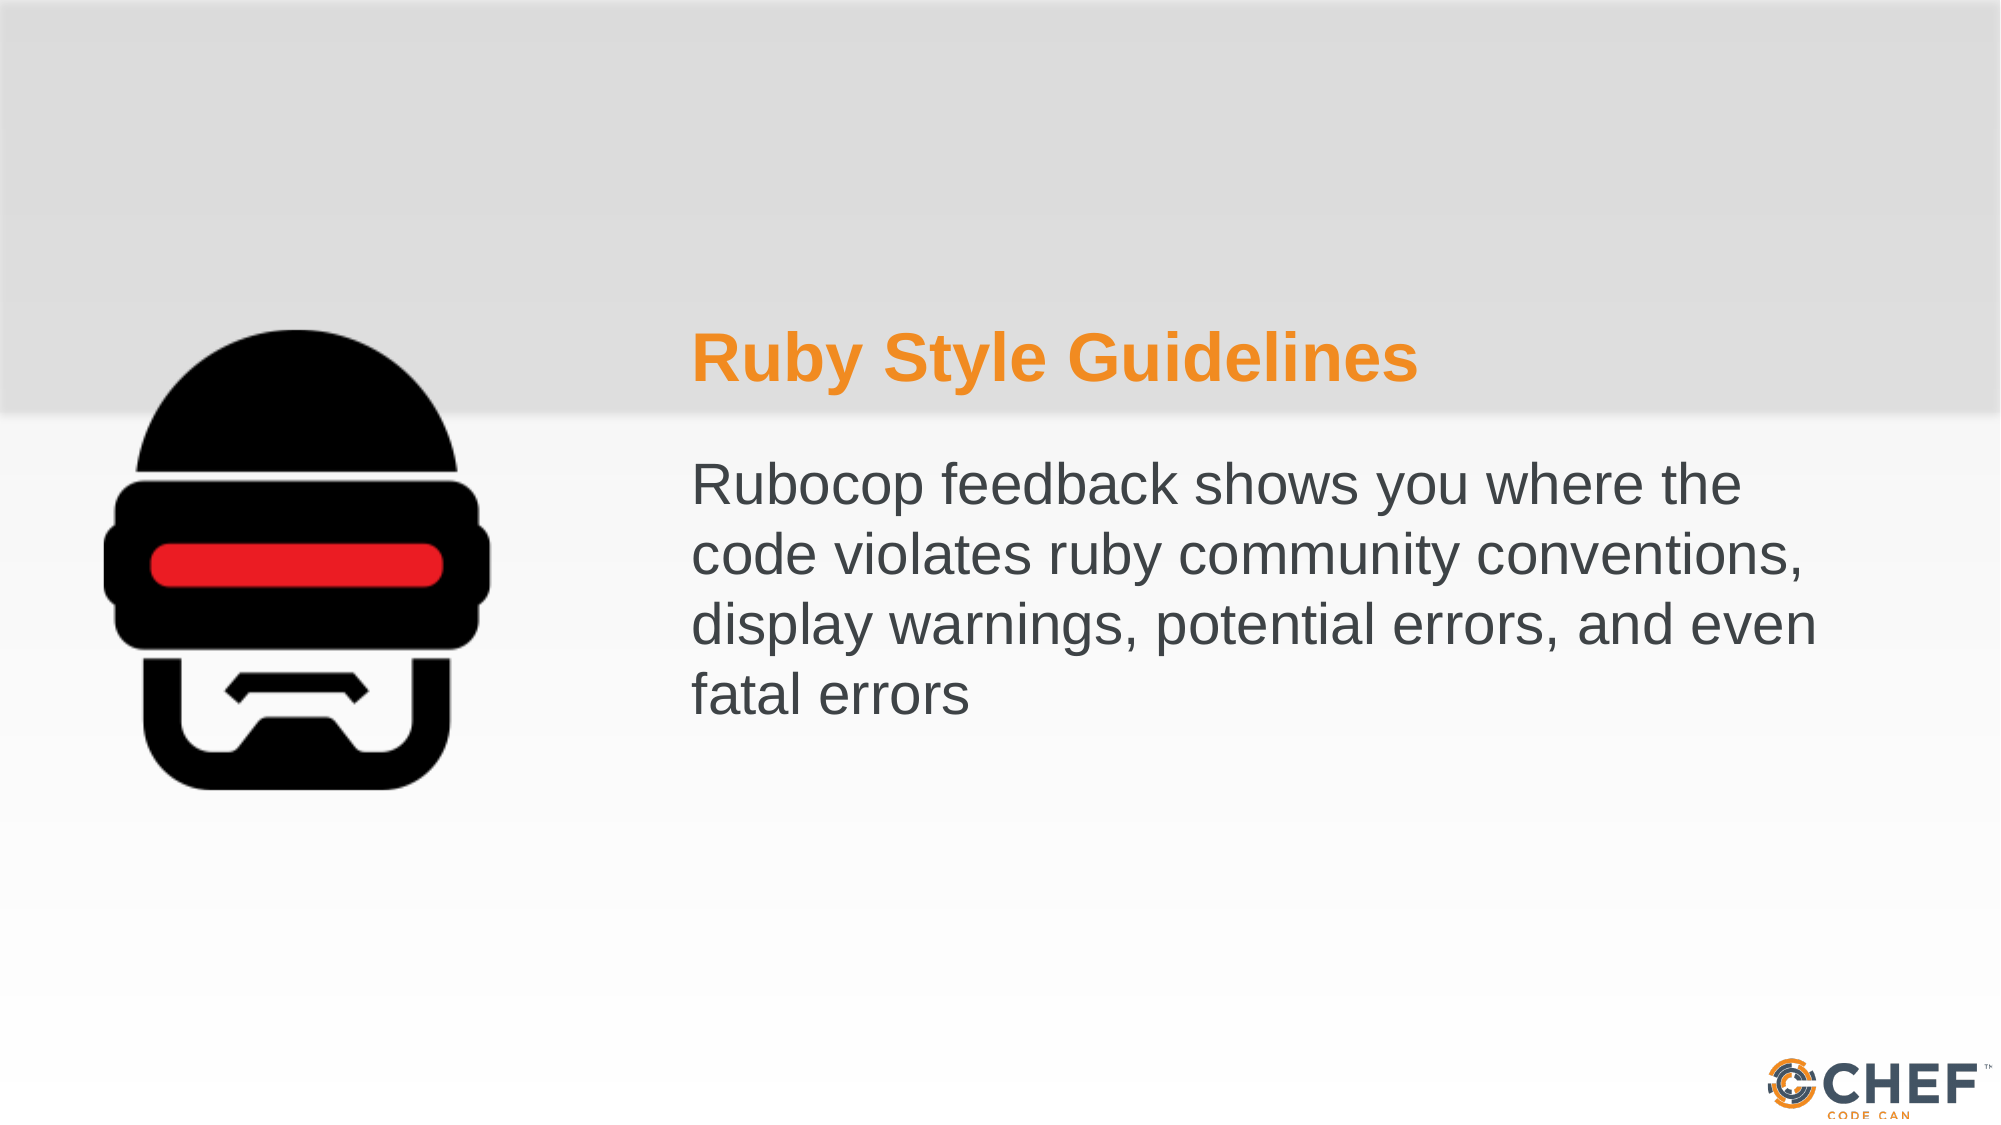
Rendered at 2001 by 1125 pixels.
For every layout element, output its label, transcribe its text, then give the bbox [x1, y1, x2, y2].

picture [0, 242, 591, 883]
subtitle Rubocop feedback shows you where the code violates ruby community conventions, display warnings, potential errors, and even fatal errors [676, 431, 1875, 844]
title Ruby Style Guidelines [676, 307, 1869, 412]
